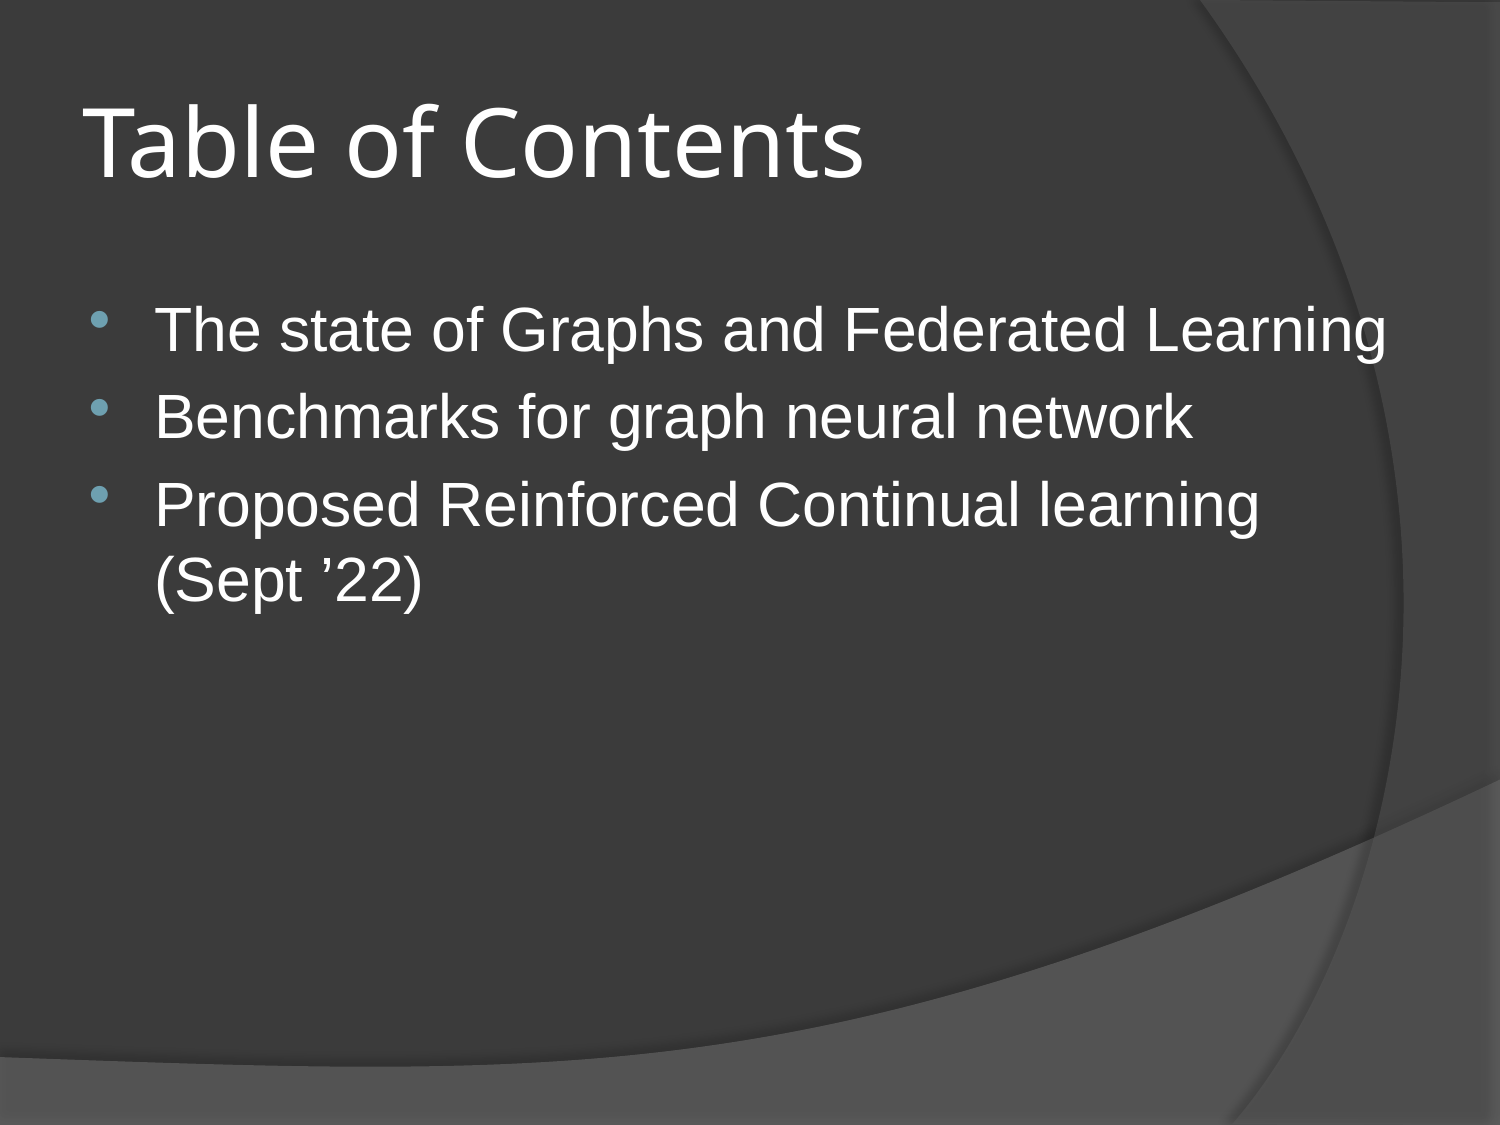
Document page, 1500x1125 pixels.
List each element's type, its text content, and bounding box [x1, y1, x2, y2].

title Table of Contents [75, 45, 1300, 233]
list The state of Graphs and Federated Learning Benchmarks for graph neural network Proposed Reinforced Continual learning (Sept ’22) [70, 281, 1437, 1024]
